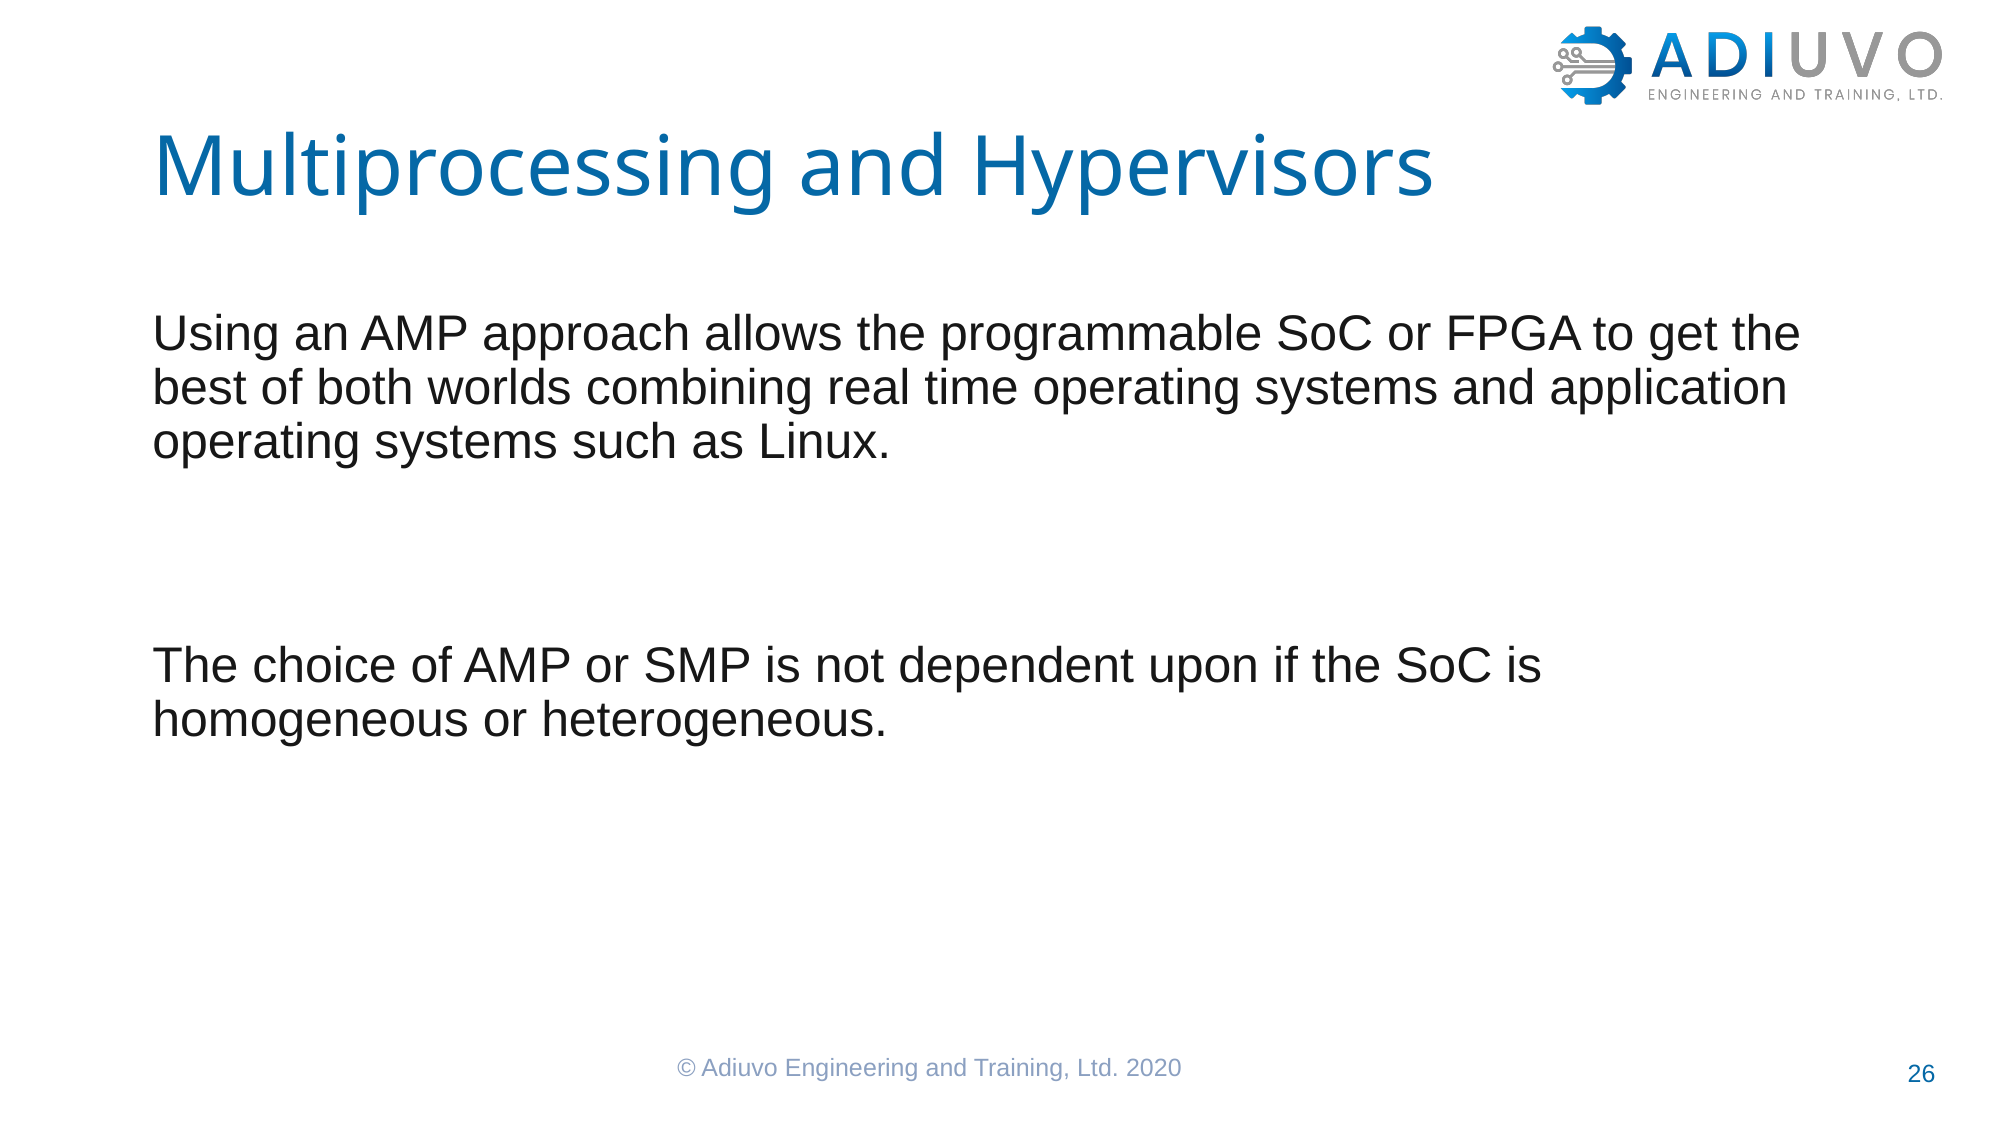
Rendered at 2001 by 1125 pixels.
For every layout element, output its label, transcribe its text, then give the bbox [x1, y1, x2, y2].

title Multiprocessing and Hypervisors [137, 59, 1863, 278]
picture [1549, 15, 1949, 119]
footer © Adiuvo Engineering and Training, Ltd. 2020 [662, 1036, 1338, 1097]
slide_number 26 [1500, 1042, 1951, 1103]
list Using an AMP approach allows the programmable SoC or FPGA to get the best of both worlds combining real time operating systems and application operating systems such as Linux. The choice of AMP or SMP is not dependent upon if the SoC is homogeneous or heterogeneous. [137, 299, 1863, 1014]
